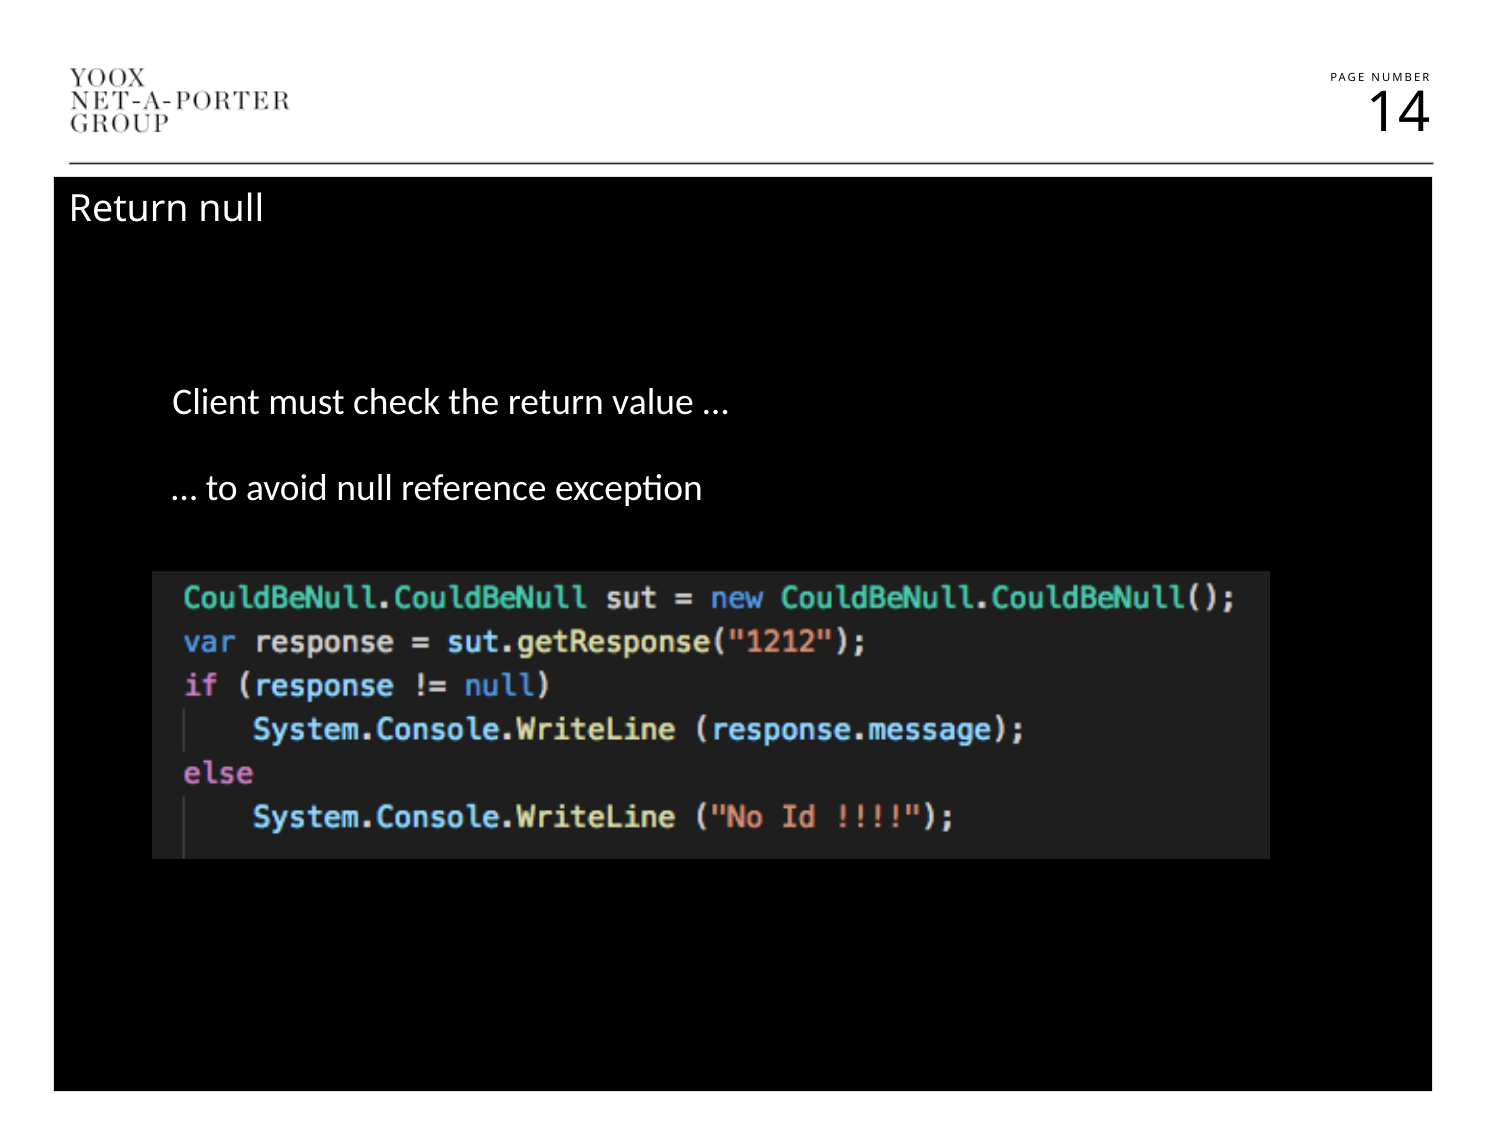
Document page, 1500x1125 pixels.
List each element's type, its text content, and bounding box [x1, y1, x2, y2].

text_box … to avoid null reference exception [156, 455, 719, 516]
picture [152, 571, 1270, 860]
text_box Client must check the return value … [157, 370, 744, 430]
list Return null [53, 176, 1433, 1092]
